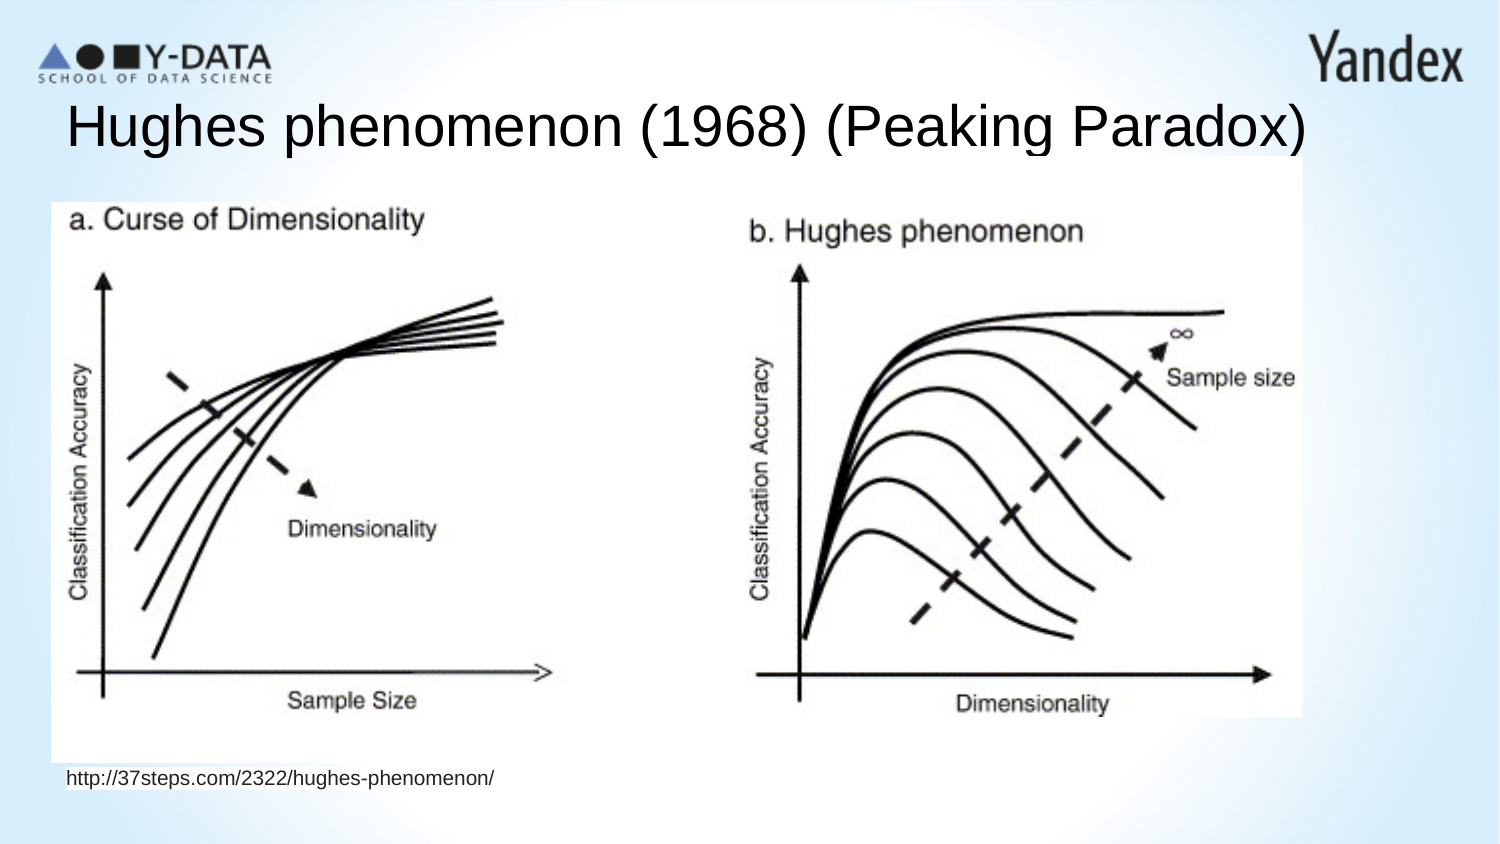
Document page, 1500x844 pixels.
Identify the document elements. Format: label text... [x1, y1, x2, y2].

title Hughes phenomenon (1968) (Peaking Paradox) [51, 72, 1449, 167]
text_box http://37steps.com/2322/hughes-phenomenon/ [51, 749, 1425, 806]
picture [0, 0, 1500, 844]
